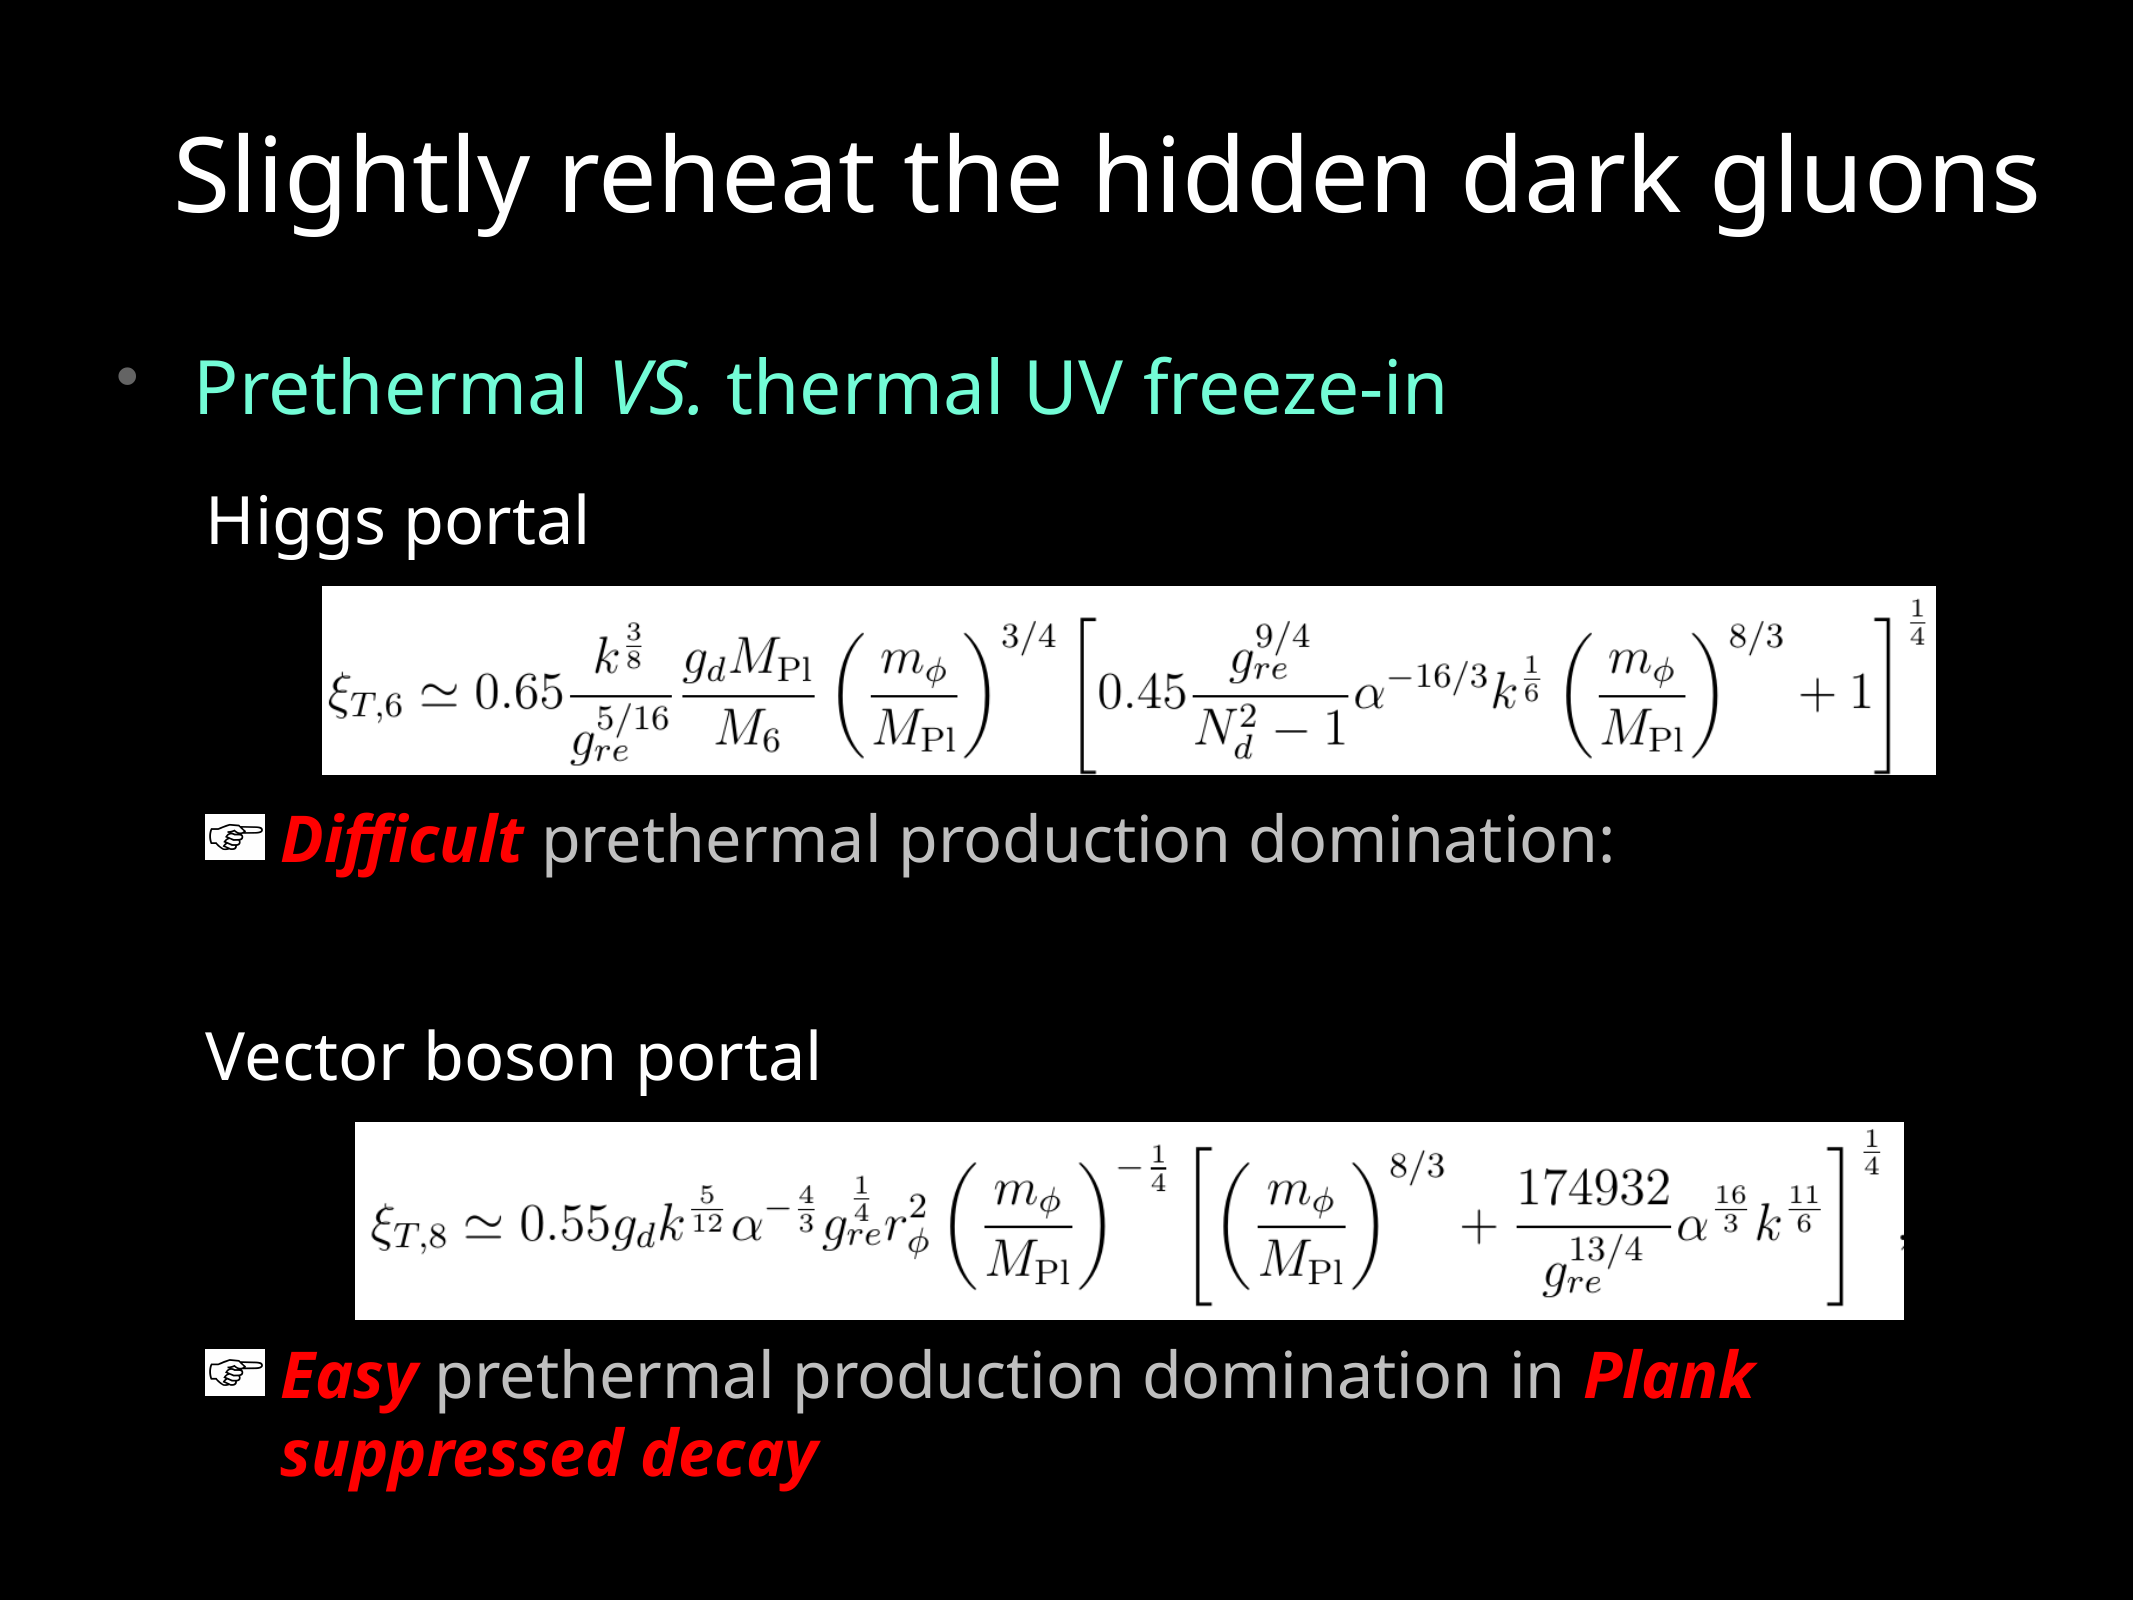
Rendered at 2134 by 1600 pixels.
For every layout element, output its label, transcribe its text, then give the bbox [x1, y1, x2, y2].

text_box [250, 1376, 675, 1469]
picture [205, 1349, 265, 1396]
picture [205, 814, 265, 860]
picture [355, 1122, 1905, 1320]
list Prethermal VS. thermal UV freeze-in [107, 334, 2109, 1569]
picture [322, 585, 1937, 775]
title Slightly reheat the hidden dark gluons [107, 99, 2109, 334]
